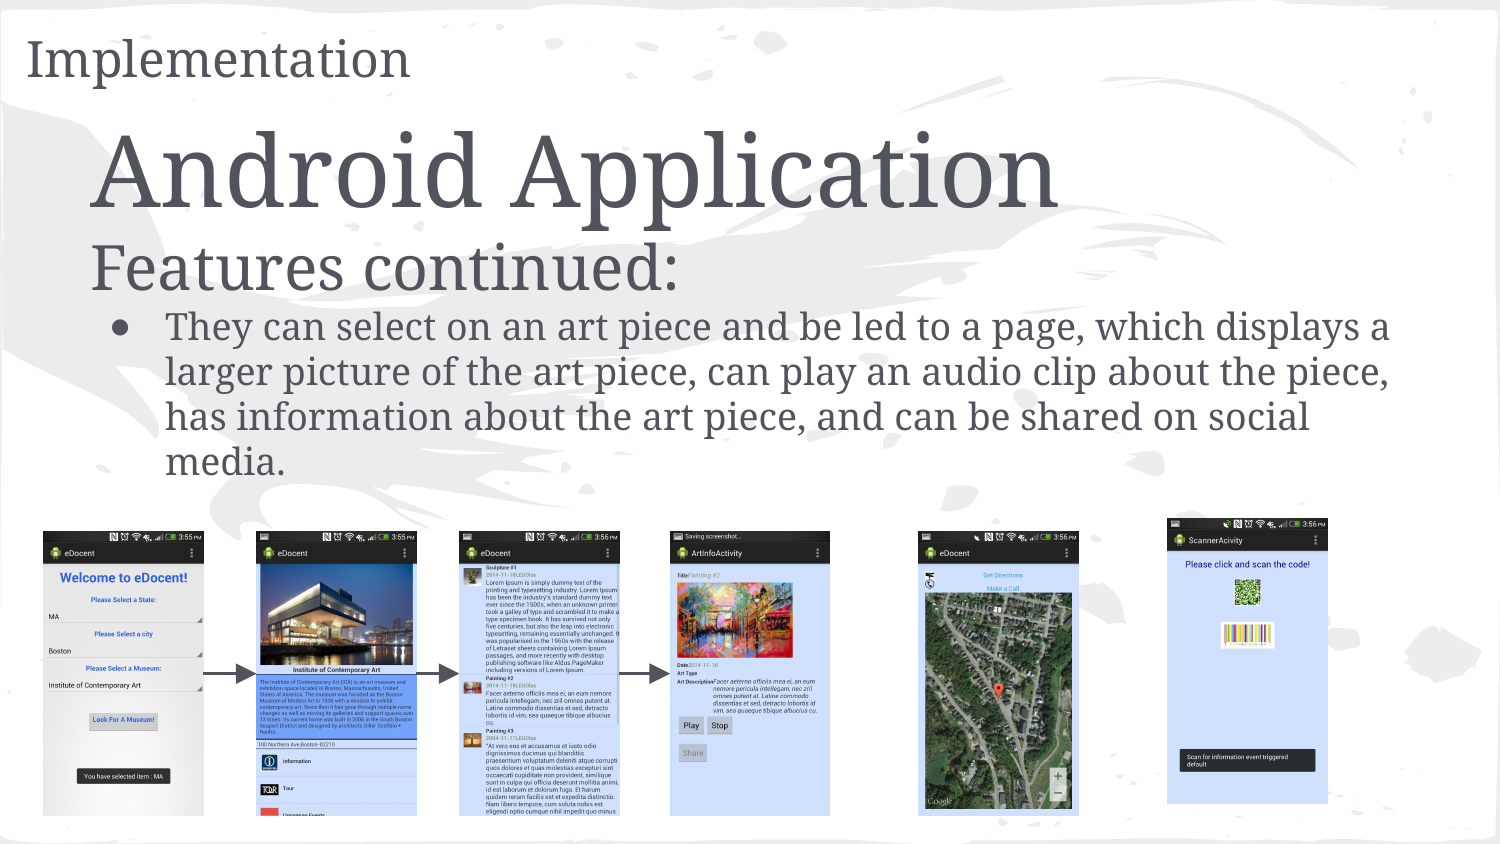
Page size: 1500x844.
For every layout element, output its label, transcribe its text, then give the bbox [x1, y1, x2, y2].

picture [256, 531, 417, 816]
list Features continued: They can select on an art piece and be led to a page, which displays a larger picture of the art piece, can play an audio clip about the piece, has information about the art piece, and can be shared on social media. [75, 212, 1425, 808]
title Android Application [75, 71, 1425, 212]
title Implementation [11, 12, 593, 103]
picture [918, 531, 1079, 816]
picture [459, 531, 620, 816]
picture [42, 531, 204, 816]
picture [1166, 518, 1328, 804]
picture [669, 531, 831, 816]
